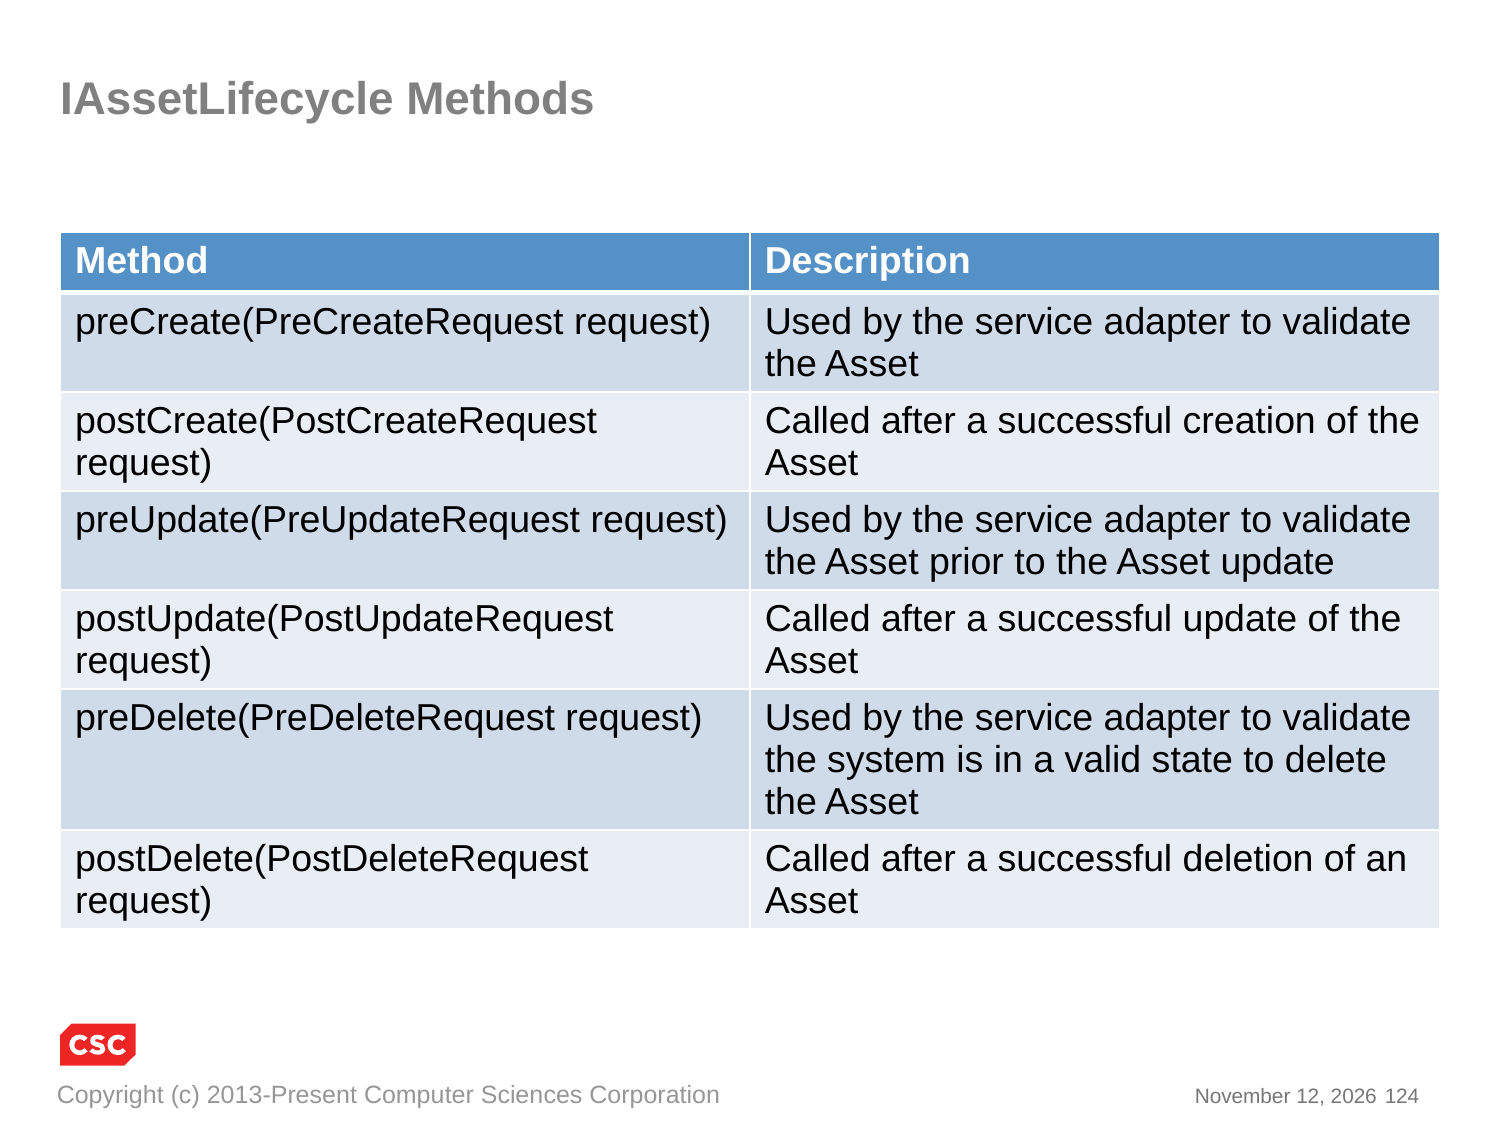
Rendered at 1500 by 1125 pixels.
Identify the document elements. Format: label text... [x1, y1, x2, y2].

table_cell postUpdate(PostUpdateRequest request) [61, 591, 749, 688]
table_header Method [61, 233, 749, 290]
table_header Description [751, 233, 1439, 290]
table_cell Called after a successful update of the Asset [751, 591, 1439, 688]
table_cell Called after a successful deletion of an Asset [751, 831, 1439, 928]
table_cell Called after a successful creation of the Asset [751, 393, 1439, 490]
table_cell postDelete(PostDeleteRequest request) [61, 831, 749, 928]
table_cell Used by the service adapter to validate the Asset prior to the Asset update [751, 492, 1439, 589]
table_cell Used by the service adapter to validate the system is in a valid state to delete the Asset [751, 690, 1439, 829]
table_cell Used by the service adapter to validate the Asset [751, 295, 1439, 391]
table_cell postCreate(PostCreateRequest request) [61, 393, 749, 490]
table_cell preCreate(PreCreateRequest request) [61, 295, 749, 391]
table_cell preDelete(PreDeleteRequest request) [61, 690, 749, 829]
title IAssetLifecycle Methods [59, 74, 1441, 205]
table_cell preUpdate(PreUpdateRequest request) [61, 492, 749, 589]
